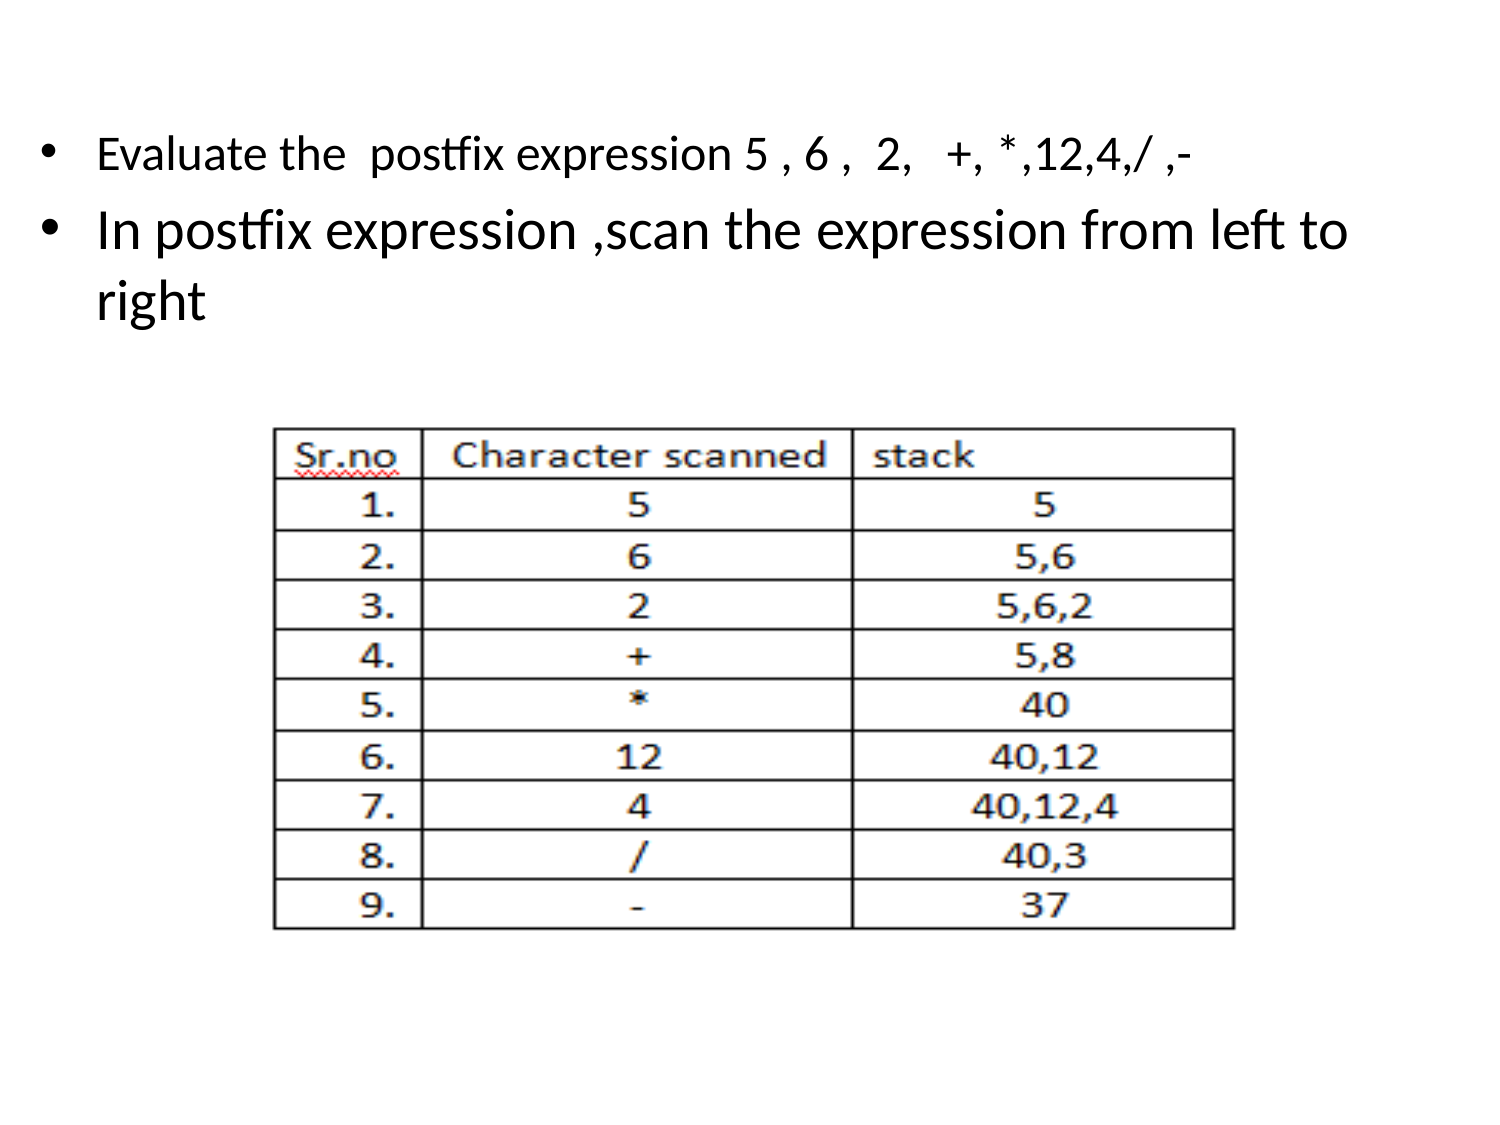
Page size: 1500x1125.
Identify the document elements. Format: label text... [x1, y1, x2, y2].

picture [224, 337, 1351, 976]
list Evaluate the postfix expression 5 , 6 , 2, +, *,12,4,/ ,- In postfix expression ,scan the expression from left to right [24, 112, 1425, 1005]
